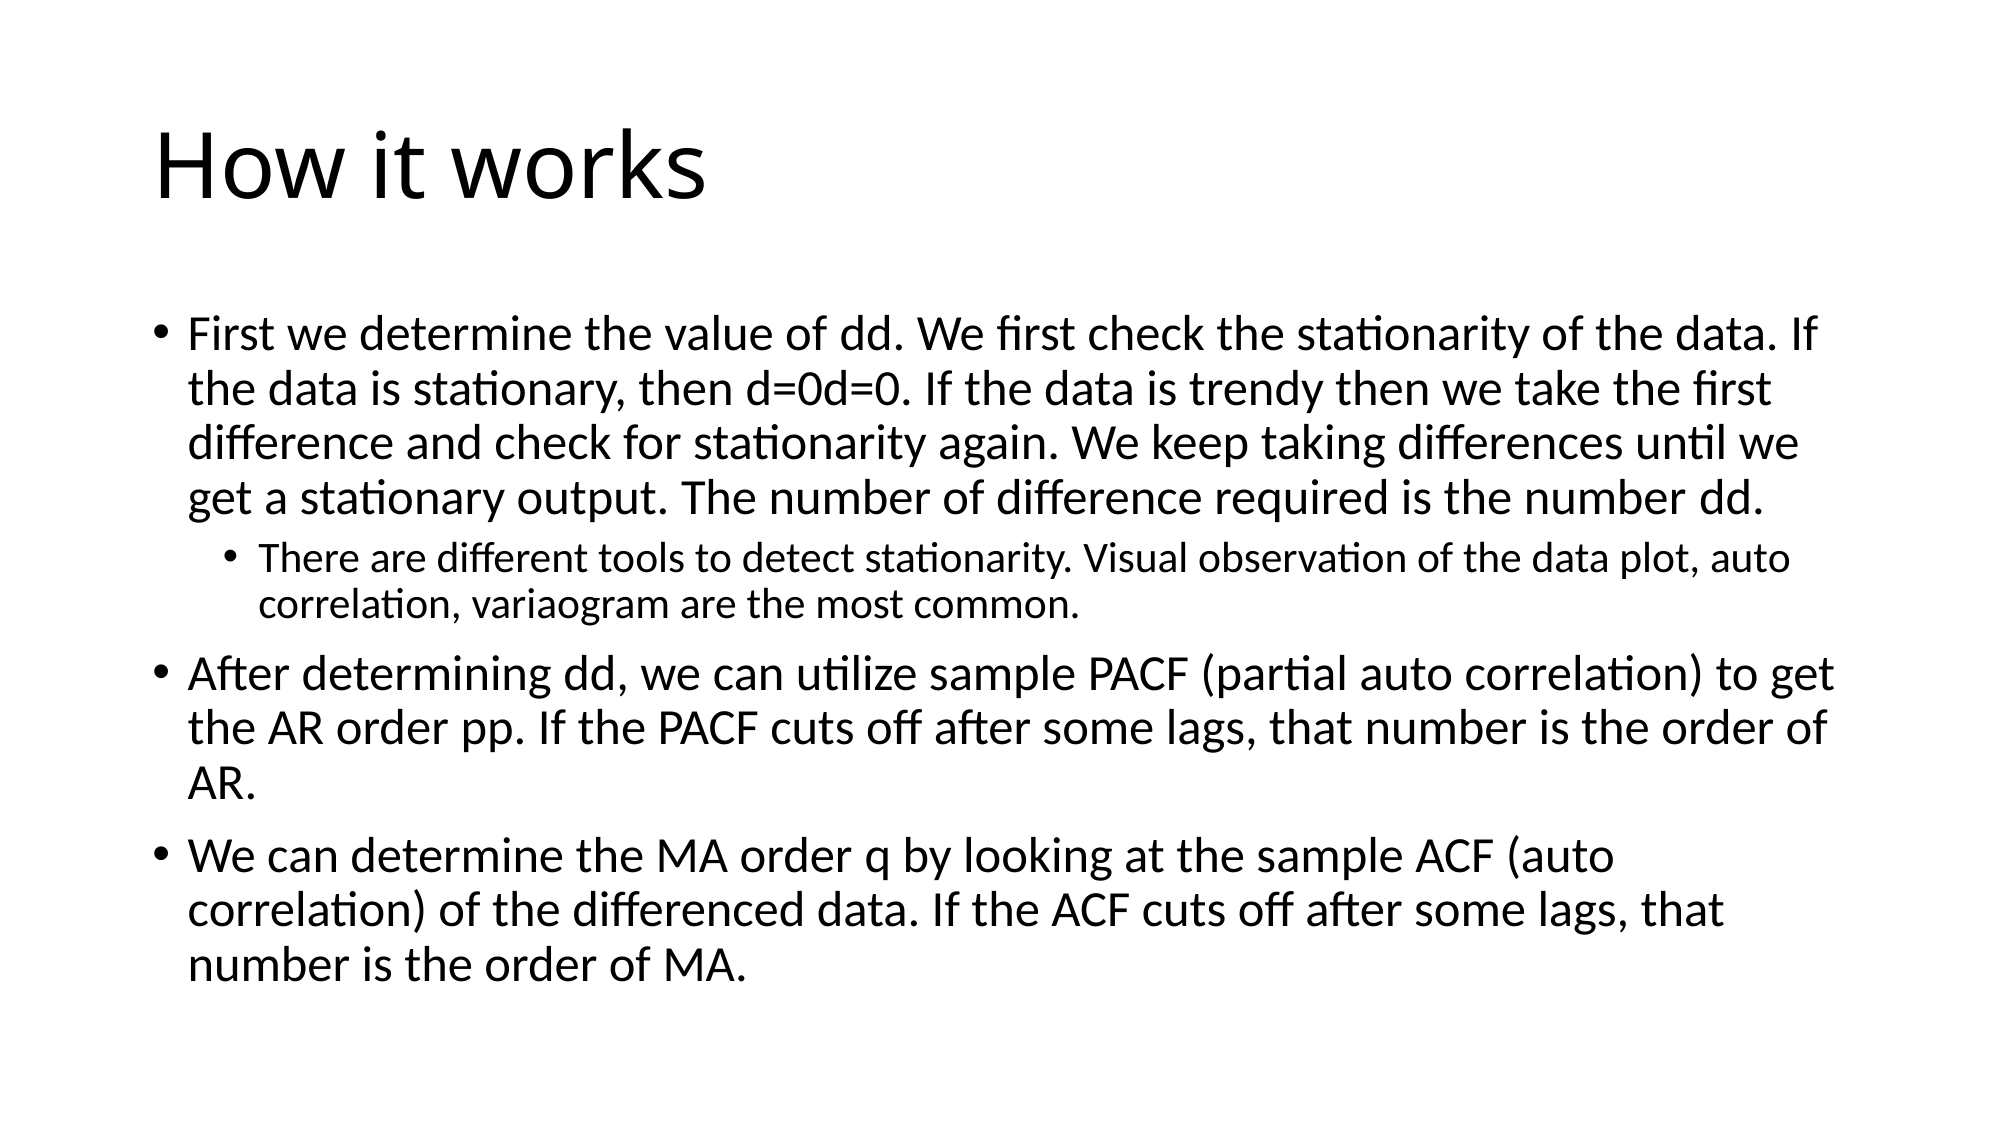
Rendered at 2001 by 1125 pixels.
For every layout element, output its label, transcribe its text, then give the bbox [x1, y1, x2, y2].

list First we determine the value of dd. We first check the stationarity of the data. If the data is stationary, then d=0d=0. If the data is trendy then we take the first difference and check for stationarity again. We keep taking differences until we get a stationary output. The number of difference required is the number dd. There are different tools to detect stationarity. Visual observation of the data plot, auto correlation, variaogram are the most common. After determining dd, we can utilize sample PACF (partial auto correlation) to get the AR order pp. If the PACF cuts off after some lags, that number is the order of AR. We can determine the MA order q by looking at the sample ACF (auto correlation) of the differenced data. If the ACF cuts off after some lags, that number is the order of MA. [137, 299, 1863, 1014]
title How it works [137, 59, 1863, 278]
